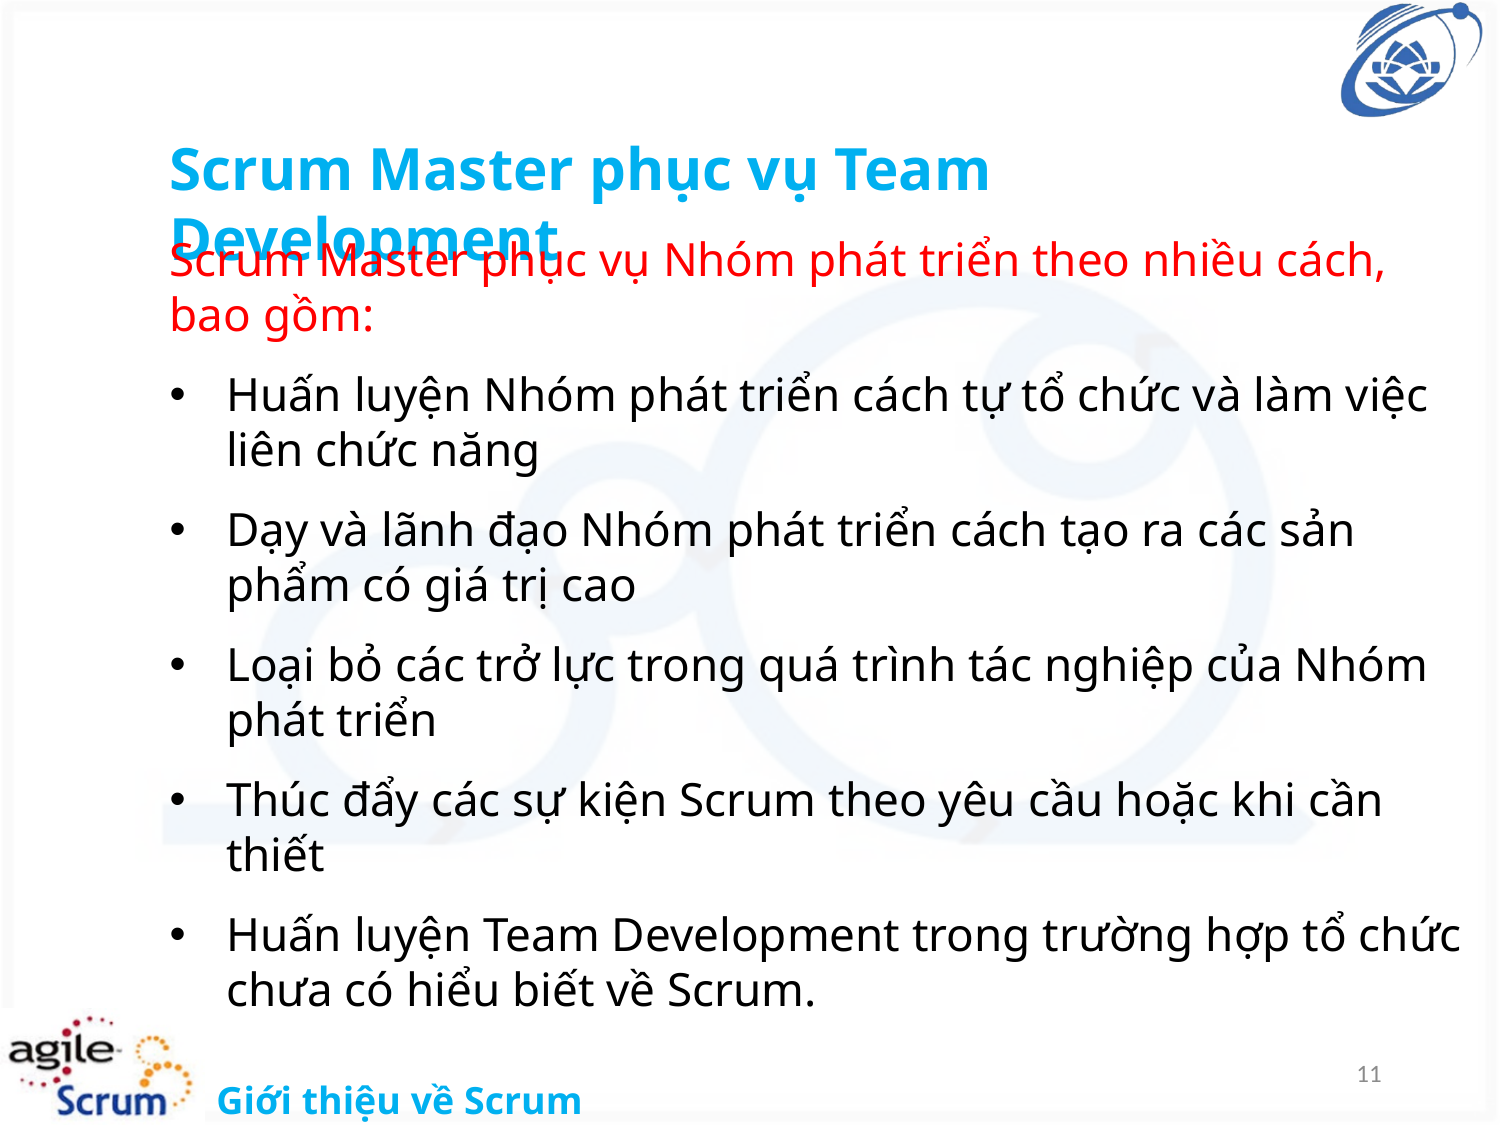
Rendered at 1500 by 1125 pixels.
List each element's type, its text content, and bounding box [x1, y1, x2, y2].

text_box Giới thiệu về Scrum [205, 1104, 598, 1125]
text_box Scrum Master phục vụ Nhóm phát triển theo nhiều cách, bao gồm: Huấn luyện Nhóm phát triển cách tự tổ chức và làm việc liên chức năng Dạy và lãnh đạo Nhóm phát triển cách tạo ra các sản phẩm có giá trị cao Loại bỏ các trở lực trong quá trình tác nghiệp của Nhóm phát triển Thúc đẩy các sự kiện Scrum theo yêu cầu hoặc khi cần thiết Huấn luyện Team Development trong trường hợp tổ chức chưa có hiểu biết về Scrum. [154, 223, 1486, 1104]
picture [1337, 0, 1486, 126]
text_box Scrum Master phục vụ Team Development [154, 125, 1382, 223]
picture [0, 1008, 205, 1125]
